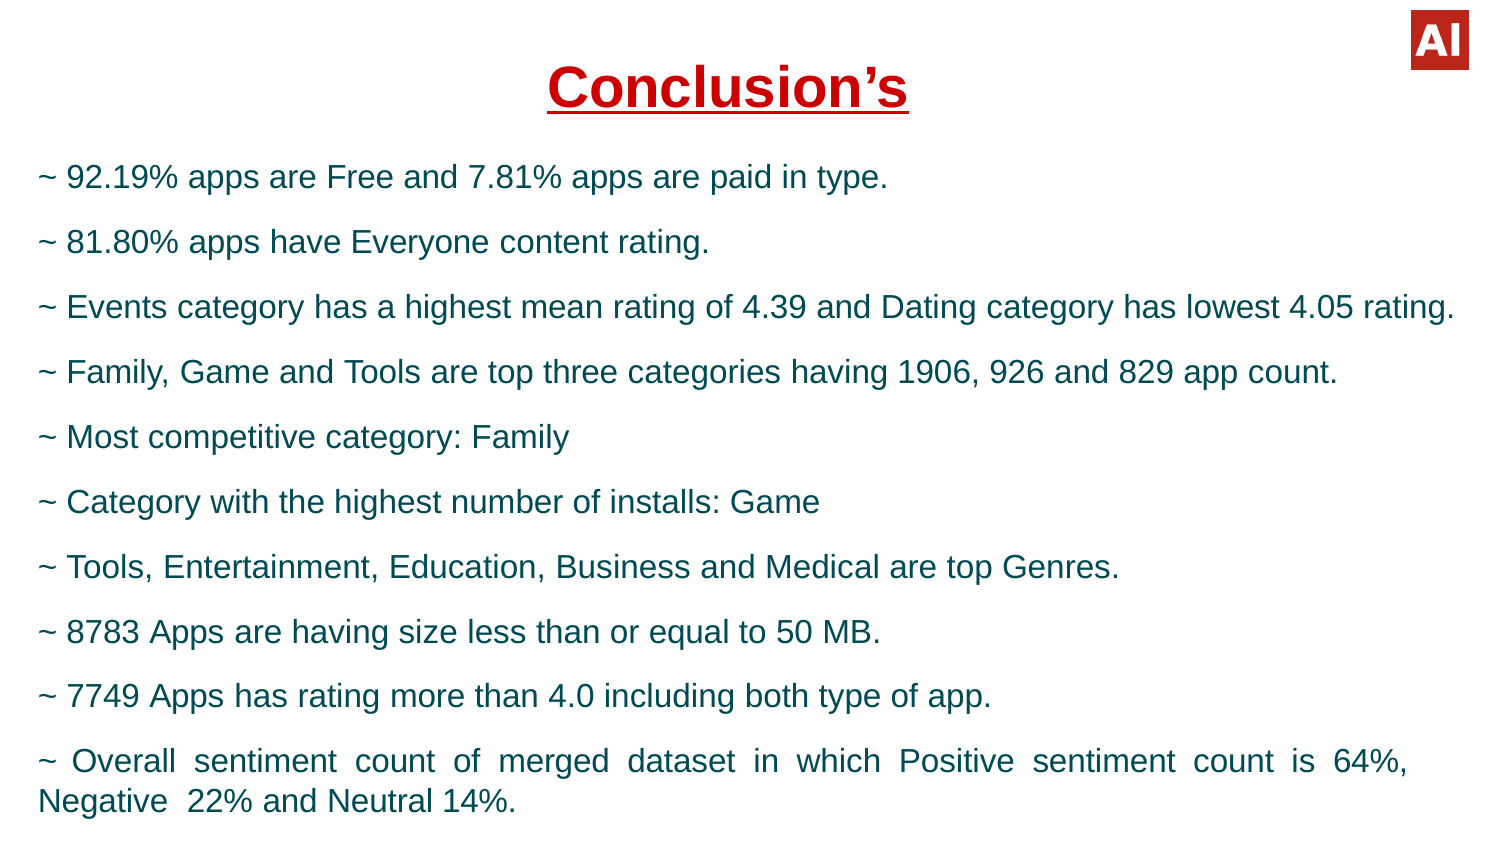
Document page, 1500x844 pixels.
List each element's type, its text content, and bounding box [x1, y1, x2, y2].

title Conclusion’s [545, 47, 955, 135]
picture [1411, 10, 1469, 70]
text_box ~ 92.19% apps are Free and 7.81% apps are paid in type. ~ 81.80% apps have Everyone content rating. ~ Events category has a highest mean rating of 4.39 and Dating category has lowest 4.05 rating. ~ Family, Game and Tools are top three categories having 1906, 926 and 829 app count. ~ Most competitive category: Family ~ Category with the highest number of installs: Game ~ Tools, Entertainment, Education, Business and Medical are top Genres. ~ 8783 Apps are having size less than or equal to 50 MB. ~ 7749 Apps has rating more than 4.0 including both type of app. ~ Overall sentiment count of merged dataset in which Positive sentiment count is 64%, Negative 22% and Neutral 14%. [32, 135, 1468, 820]
